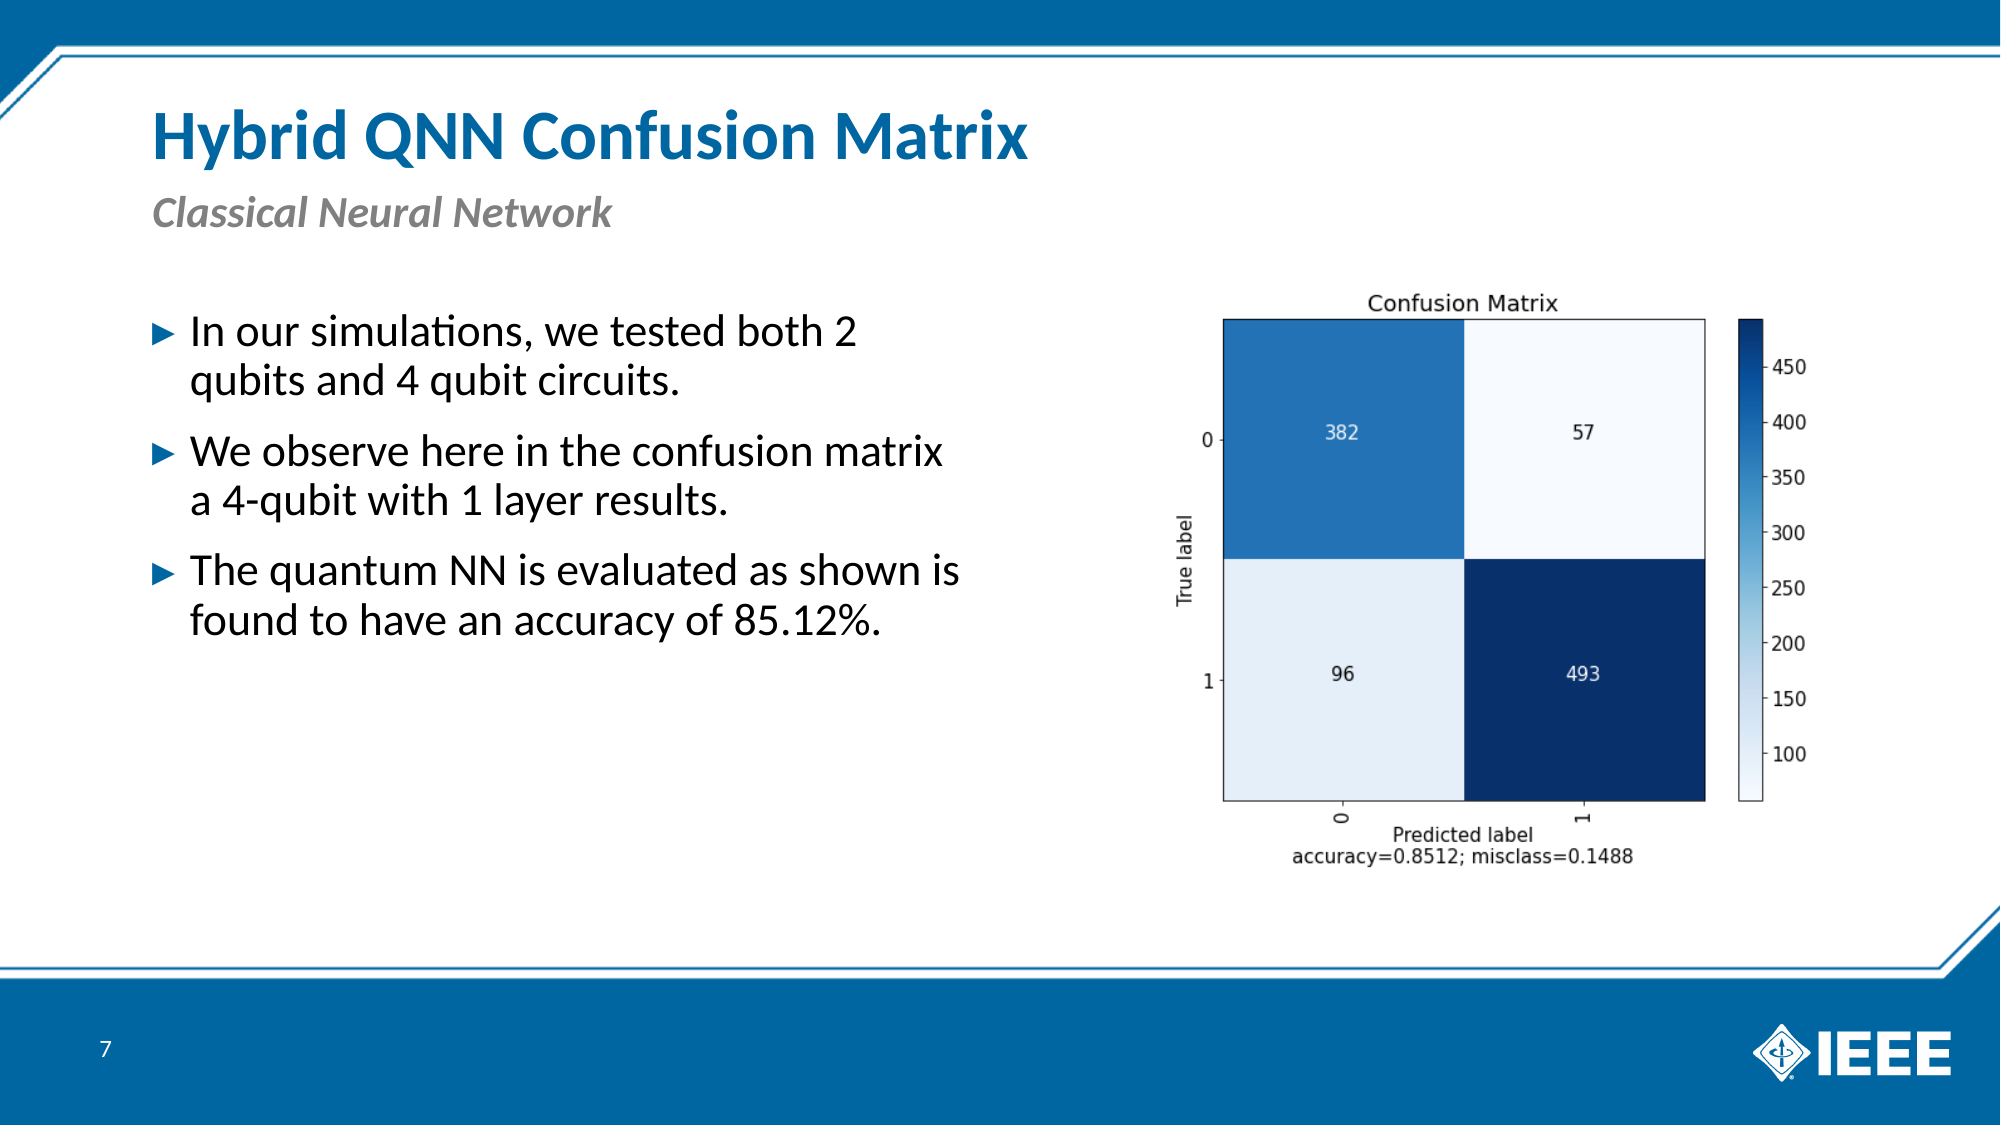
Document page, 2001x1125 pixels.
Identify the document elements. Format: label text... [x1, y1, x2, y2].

picture [0, 0, 2000, 148]
list Classical Neural Network [137, 181, 1863, 245]
title Hybrid QNN Confusion Matrix [137, 91, 1863, 181]
slide_number 7 [84, 1017, 191, 1078]
picture [0, 285, 2000, 1125]
list In our simulations, we tested both 2 qubits and 4 qubit circuits. We observe here in the confusion matrix a 4-qubit with 1 layer results. The quantum NN is evaluated as shown is found to have an accuracy of 85.12%. [137, 299, 988, 922]
